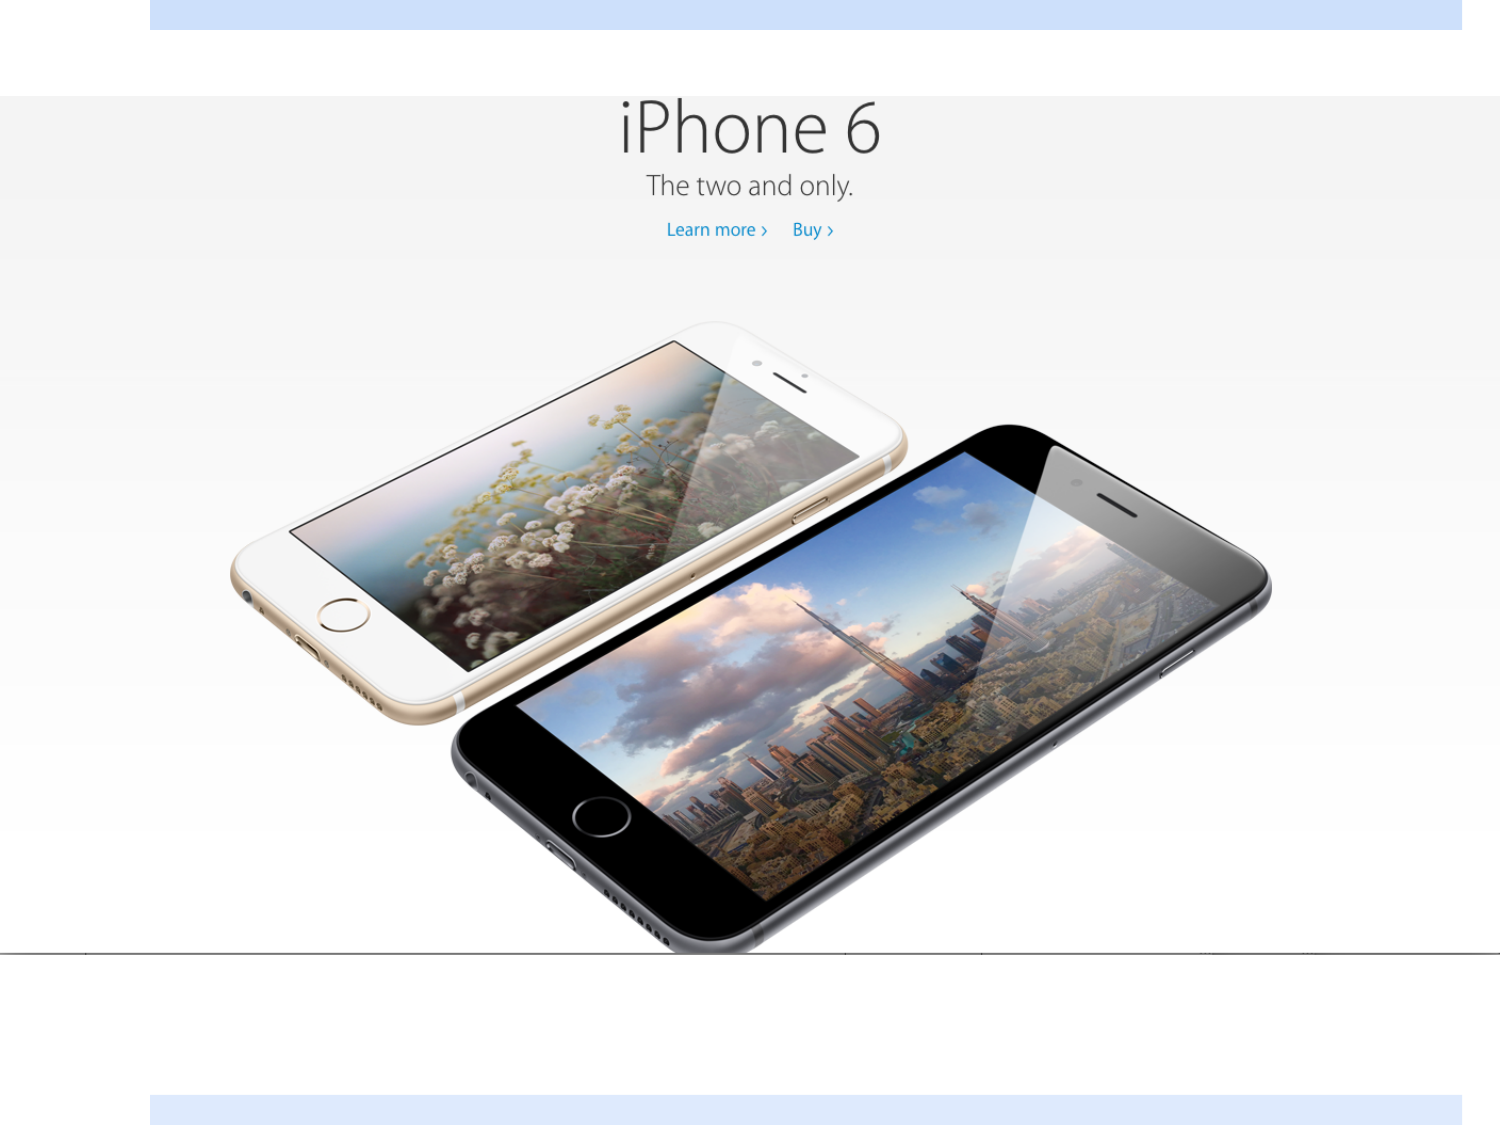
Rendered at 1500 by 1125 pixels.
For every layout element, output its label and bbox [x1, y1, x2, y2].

picture [0, 96, 1500, 955]
